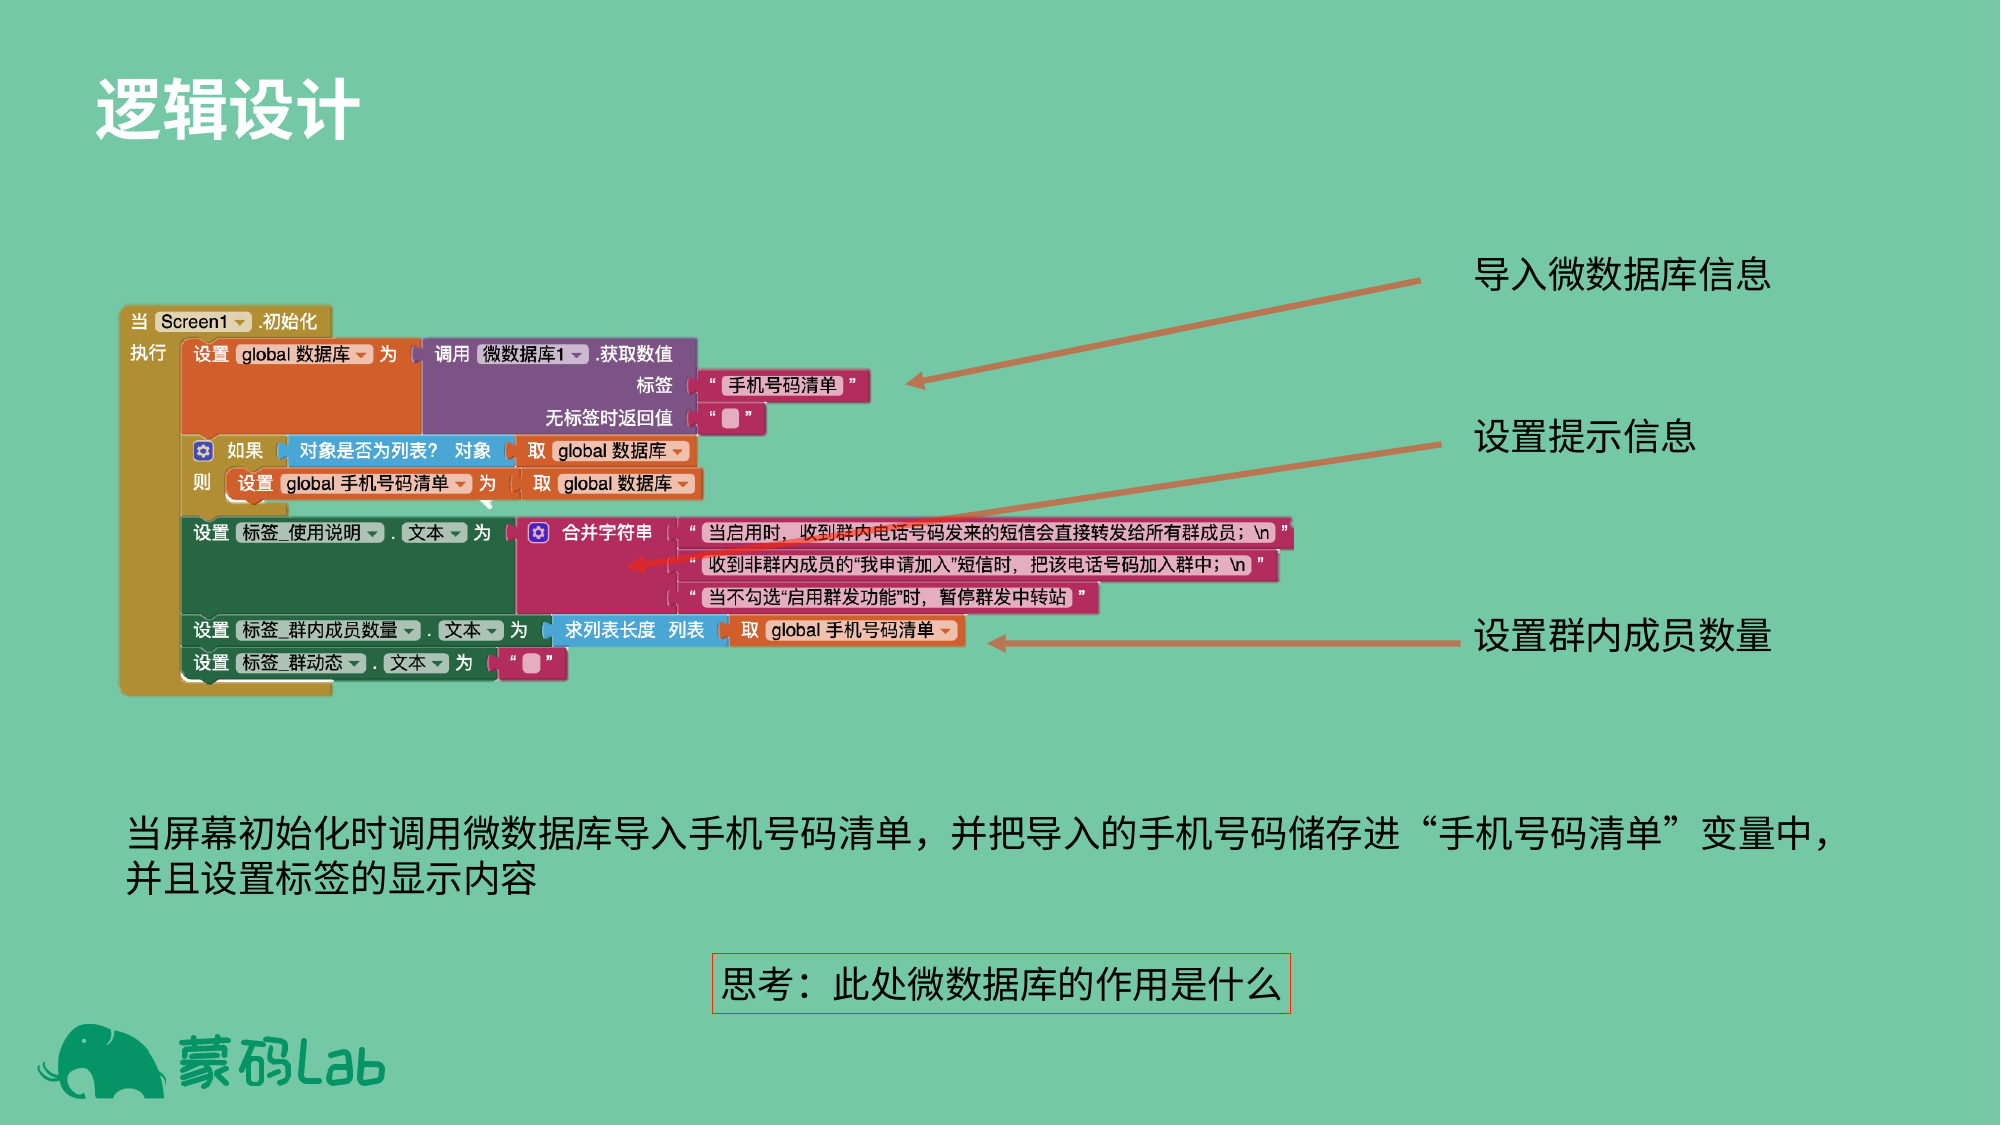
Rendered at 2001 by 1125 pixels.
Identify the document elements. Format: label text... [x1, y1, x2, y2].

text_box 思考：此处微数据库的作用是什么 [712, 953, 1291, 1014]
text_box 设置群内成员数量 [1465, 604, 1782, 665]
picture [77, 285, 1334, 730]
list 逻辑设计 [80, 69, 846, 174]
text_box 当屏幕初始化时调用微数据库导入手机号码清单，并把导入的手机号码储存进“手机号码清单”变量中，并且设置标签的显示内容 [118, 802, 1882, 908]
text_box 设置提示信息 [1465, 405, 1706, 466]
text_box 导入微数据库信息 [1465, 243, 1782, 304]
picture [26, 1015, 394, 1108]
